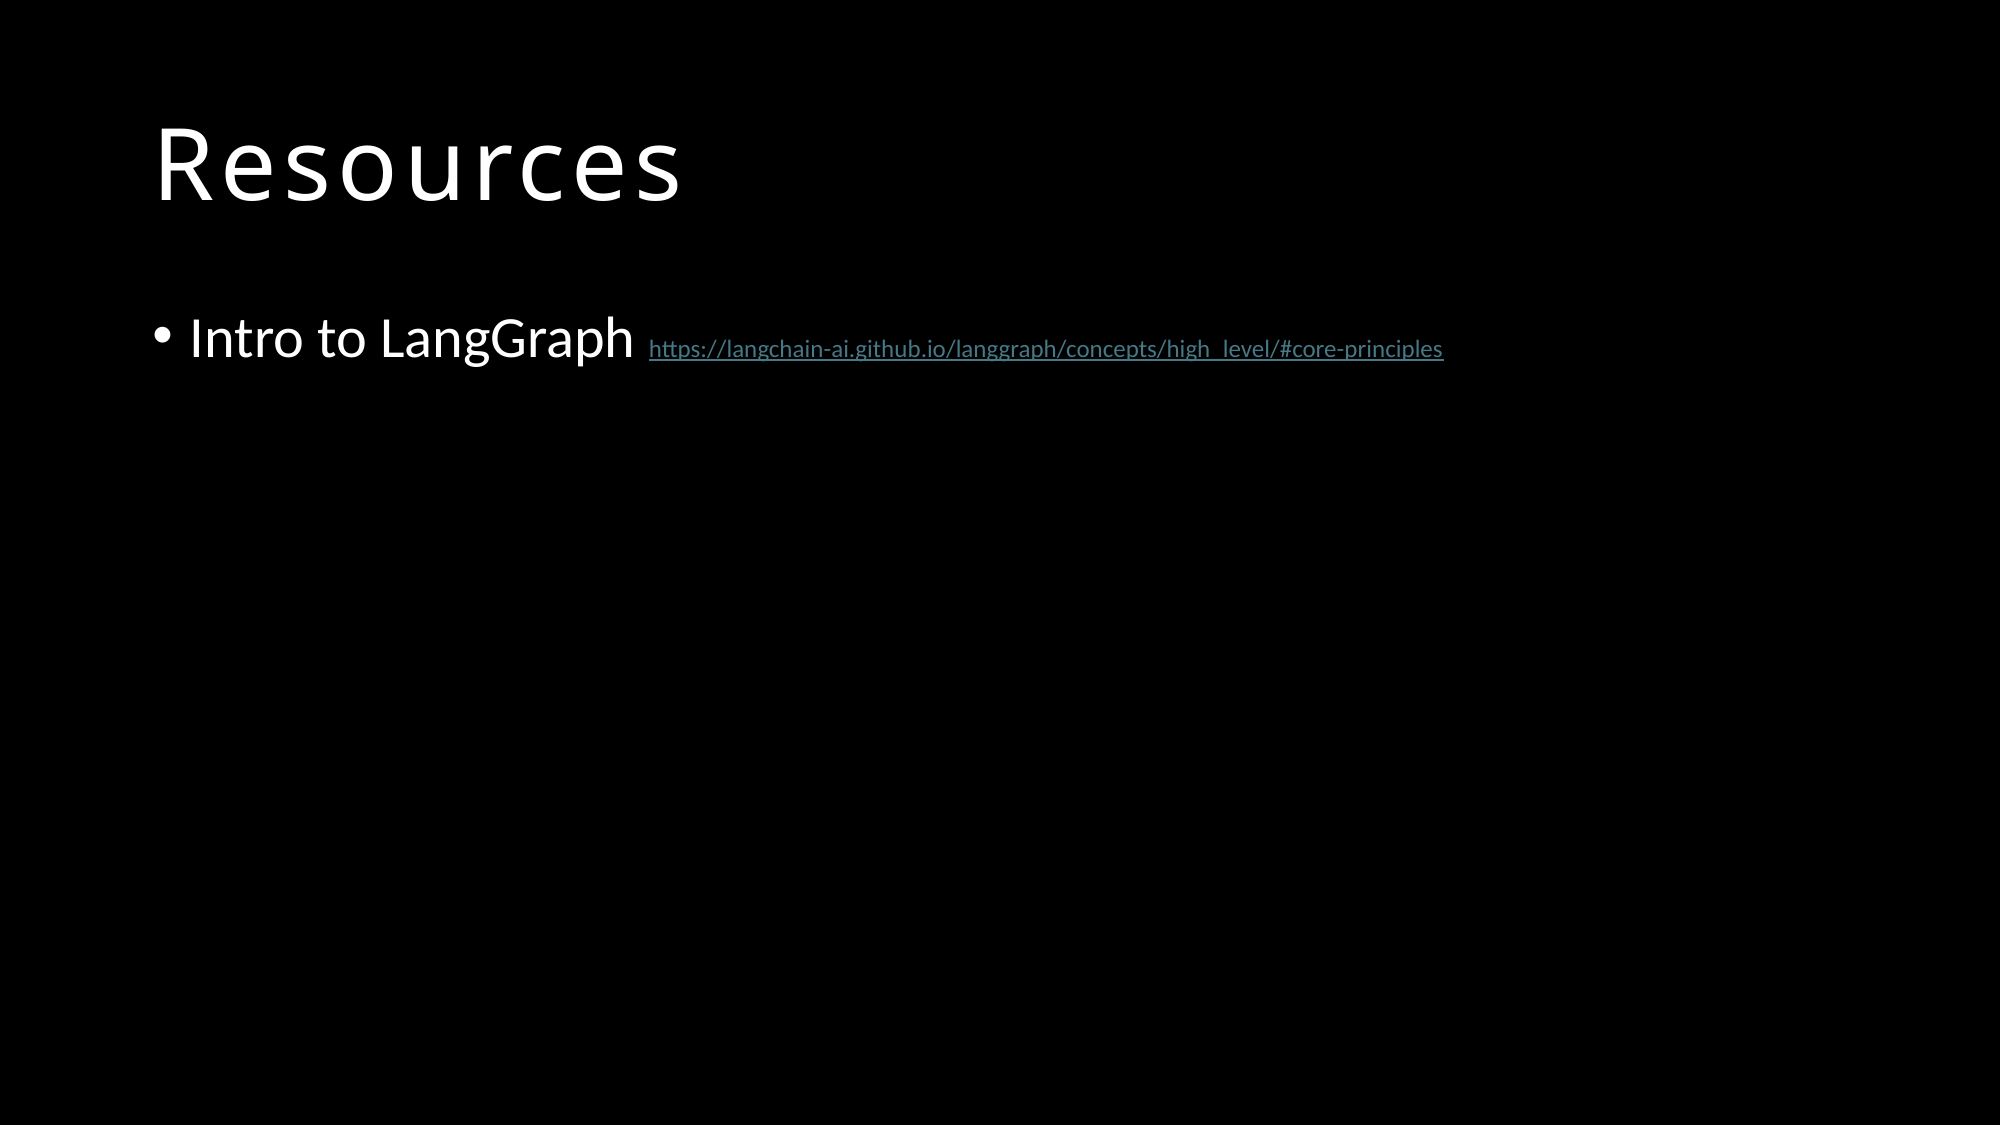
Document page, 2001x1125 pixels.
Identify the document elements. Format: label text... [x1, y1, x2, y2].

title Resources [137, 59, 1863, 278]
list Intro to LangGraph https://langchain-ai.github.io/langgraph/concepts/high_level/#core-principles [137, 299, 1863, 1014]
